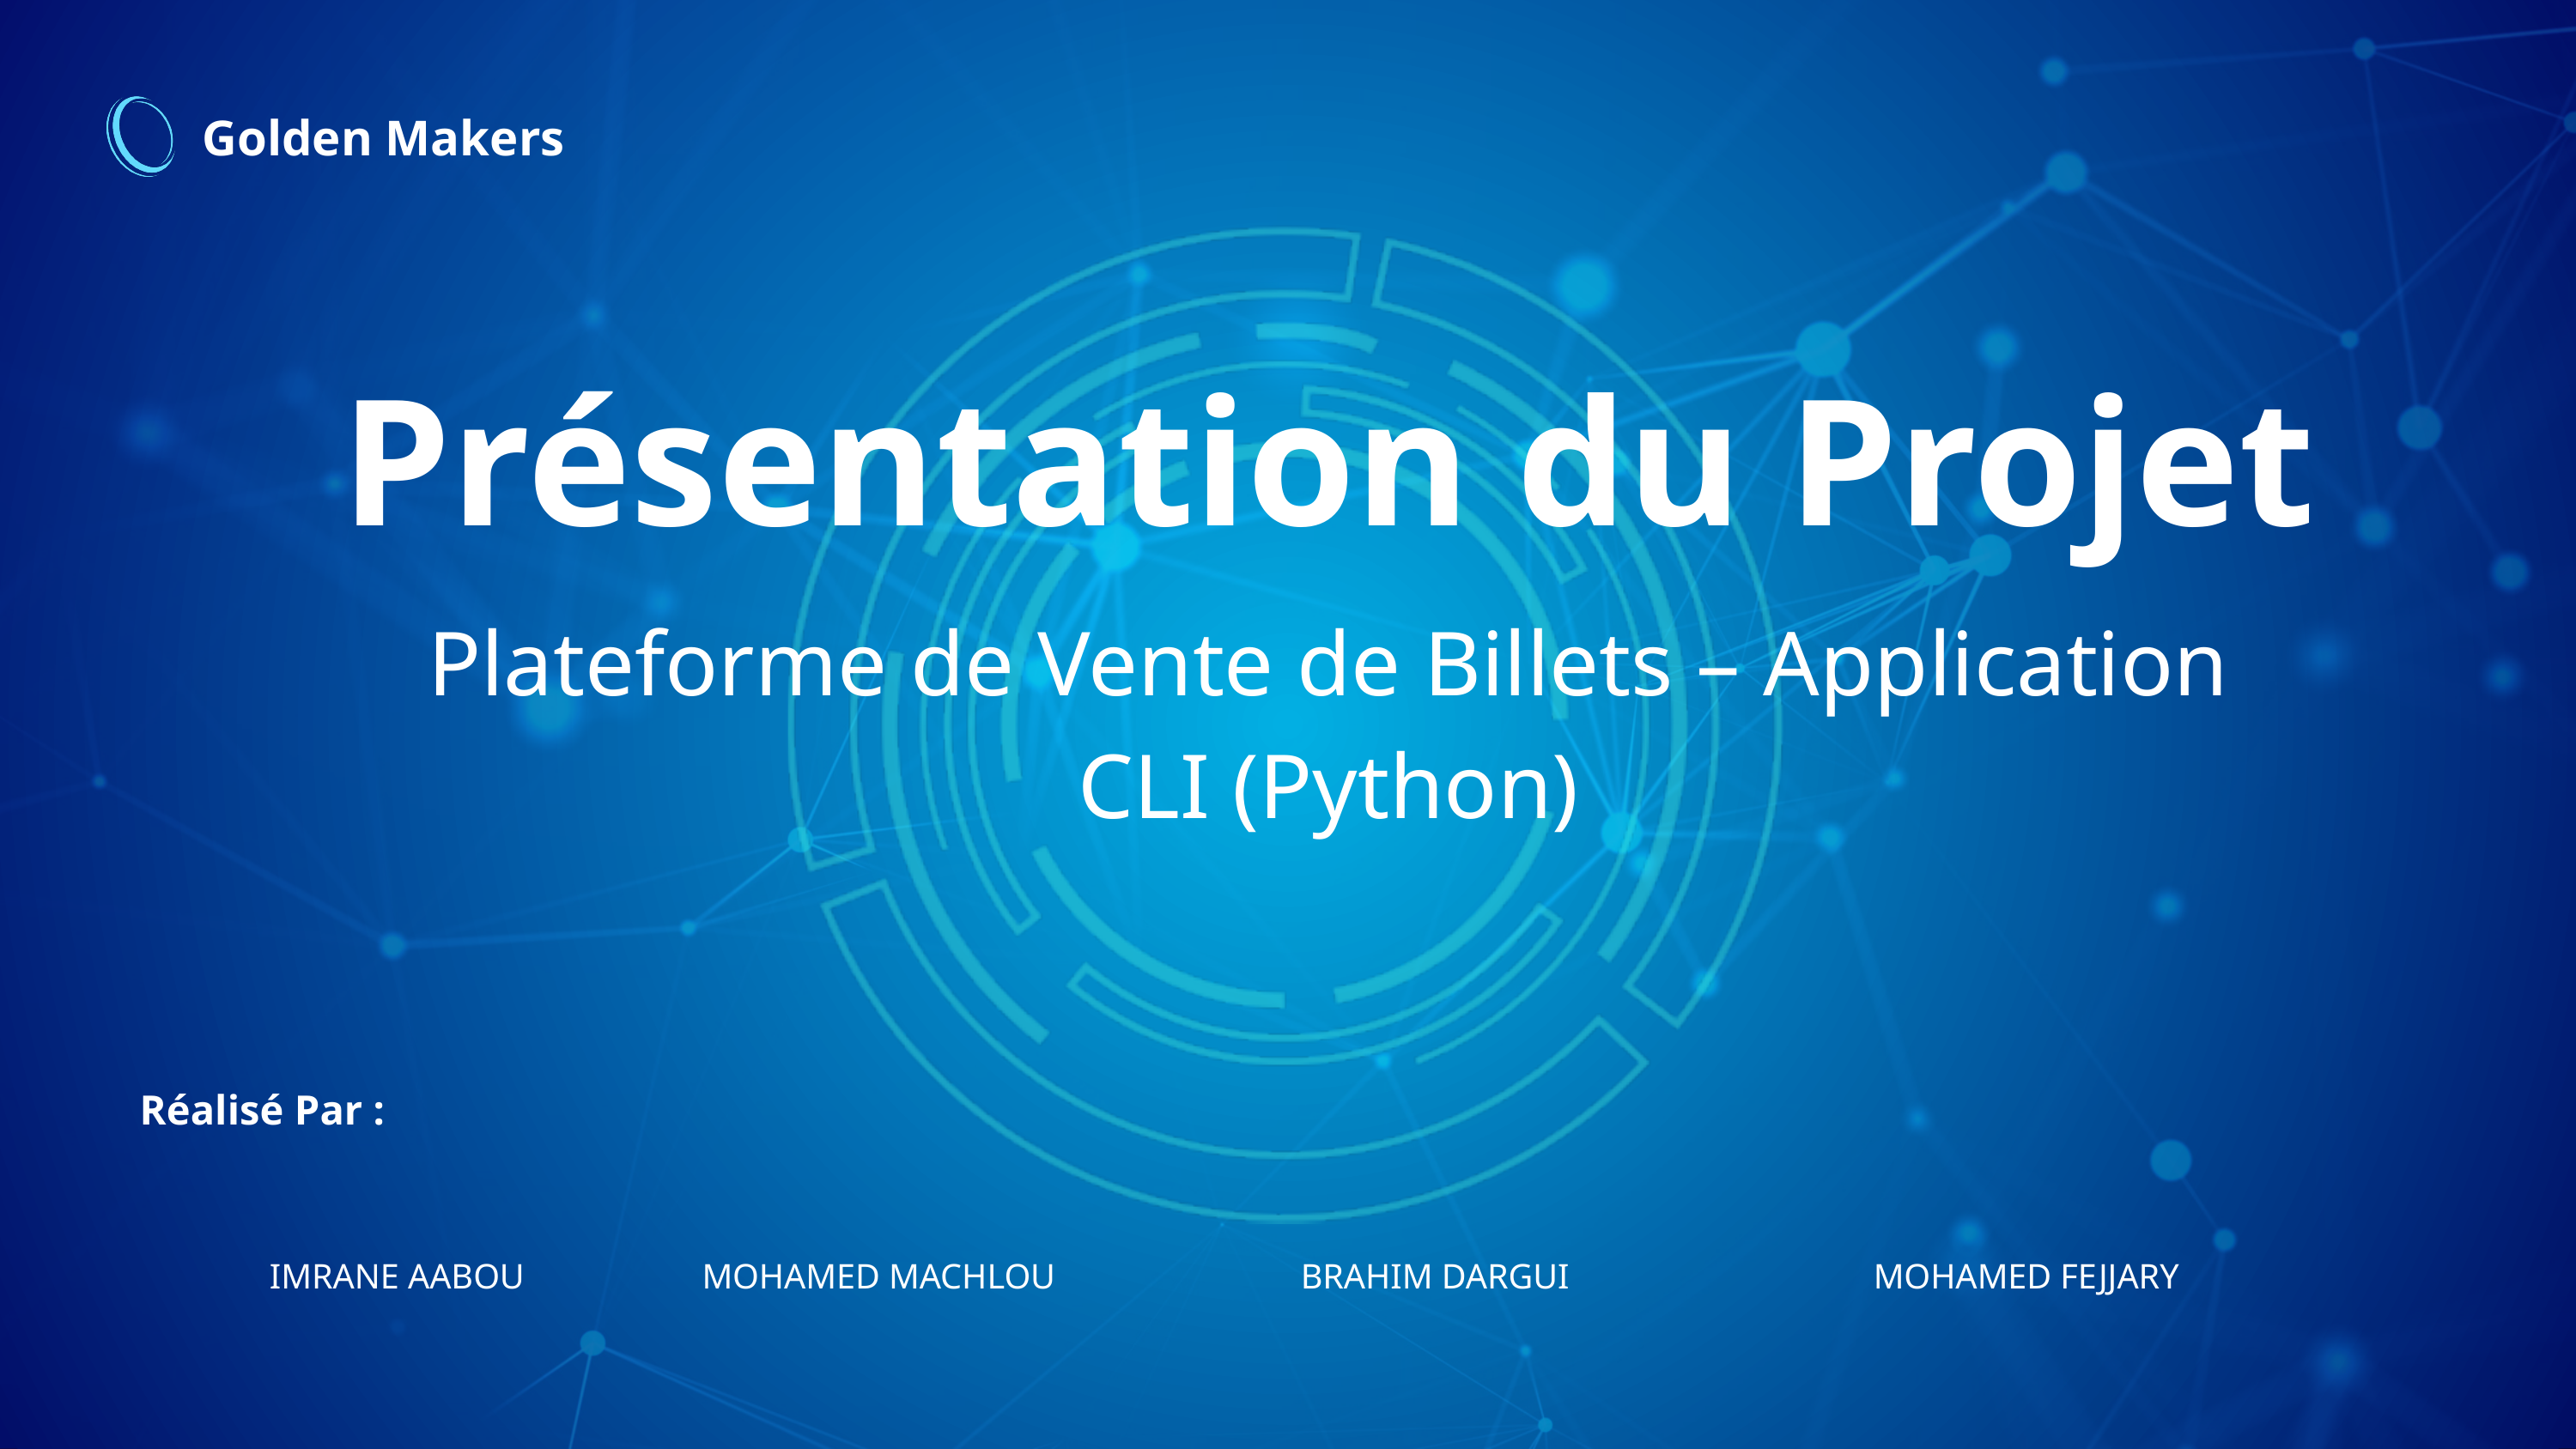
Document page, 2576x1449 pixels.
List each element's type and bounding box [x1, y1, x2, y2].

text_box [0, 0, 2576, 1449]
